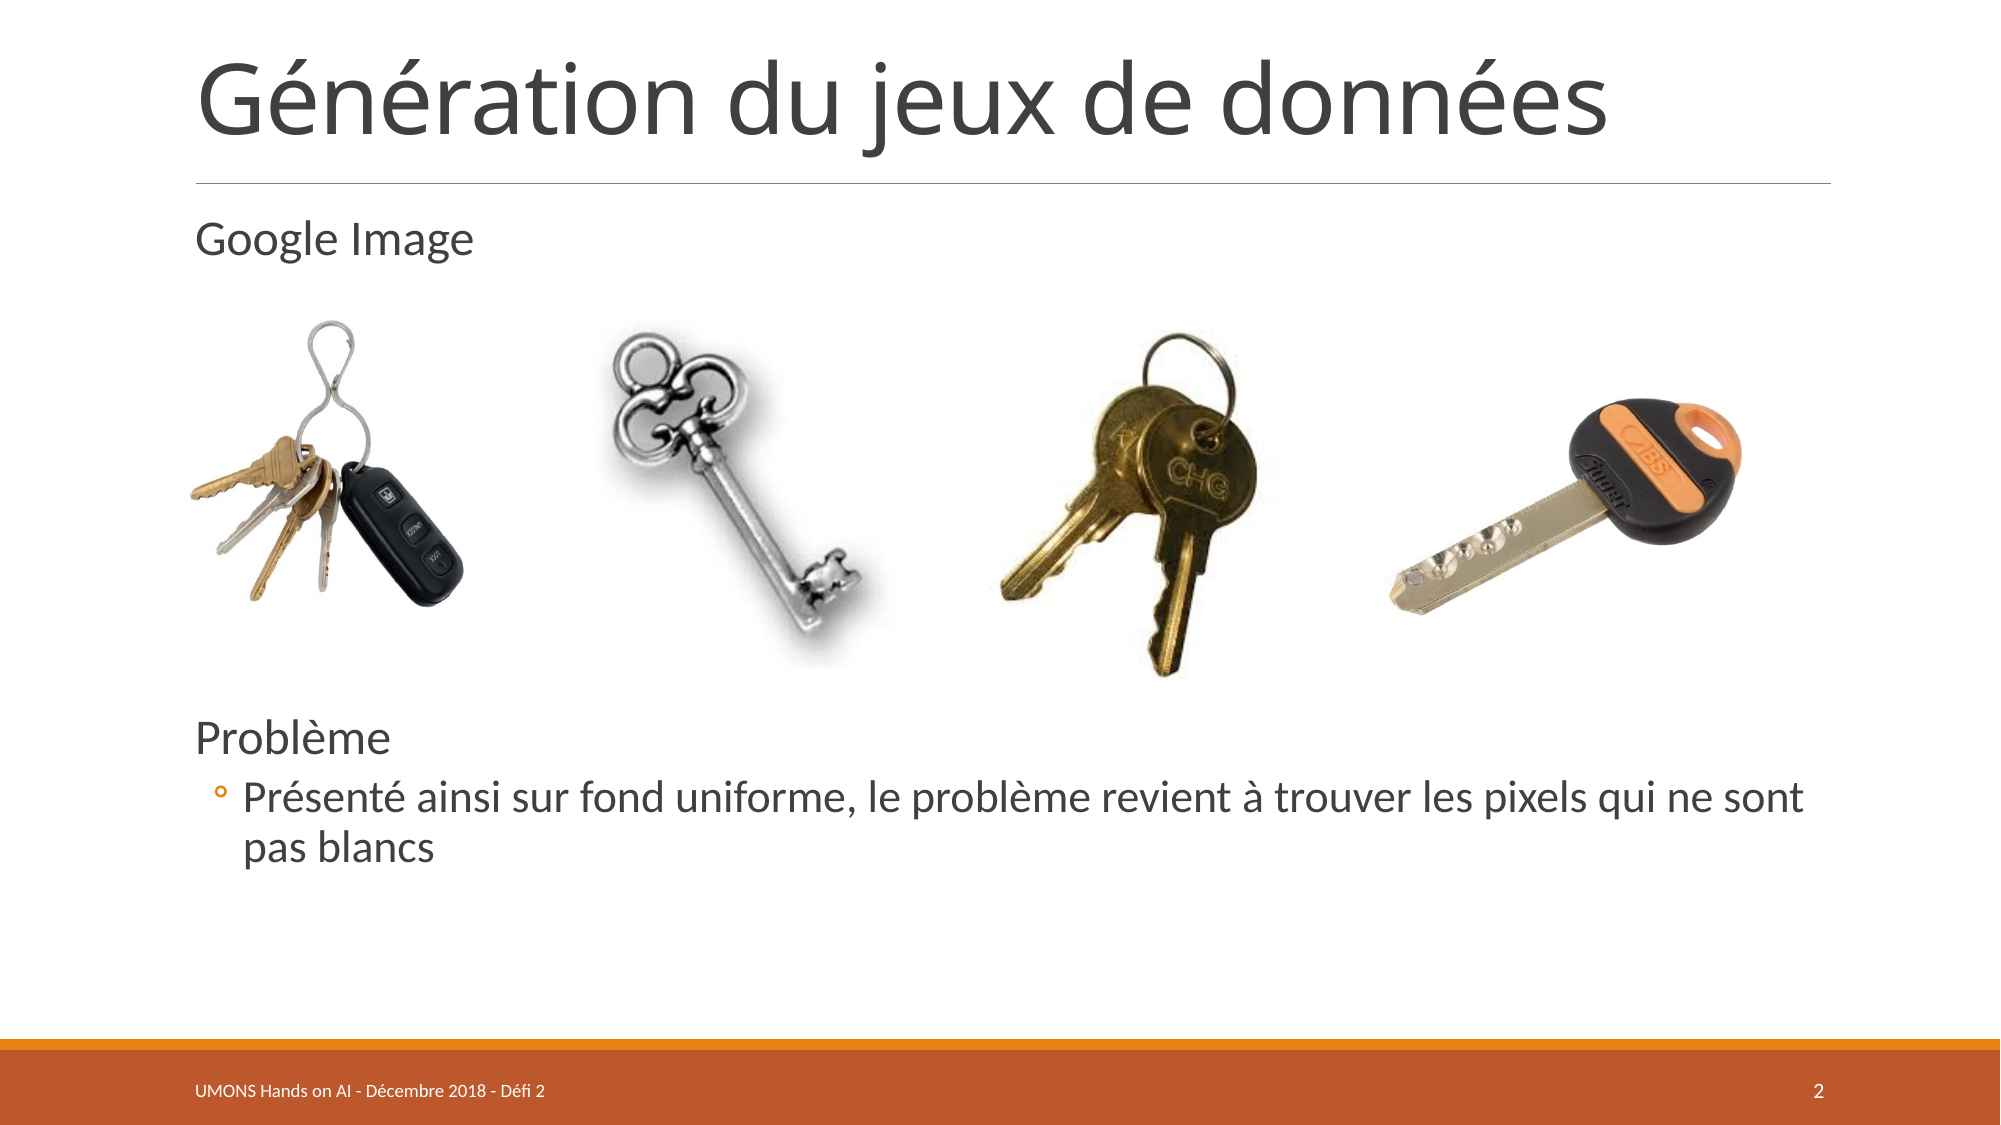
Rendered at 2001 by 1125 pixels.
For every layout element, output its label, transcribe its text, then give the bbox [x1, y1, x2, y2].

list Google Image Problème Présenté ainsi sur fond uniforme, le problème revient à trouver les pixels qui ne sont pas blancs [180, 204, 1830, 963]
slide_number 2 [1624, 1059, 1840, 1120]
title Génération du jeux de données [180, 47, 1830, 163]
picture [1372, 329, 1762, 720]
picture [179, 315, 476, 612]
picture [951, 329, 1305, 683]
slide_number UMONS Hands on AI - Décembre 2018 - Défi 2 [180, 1059, 586, 1120]
picture [561, 315, 915, 669]
